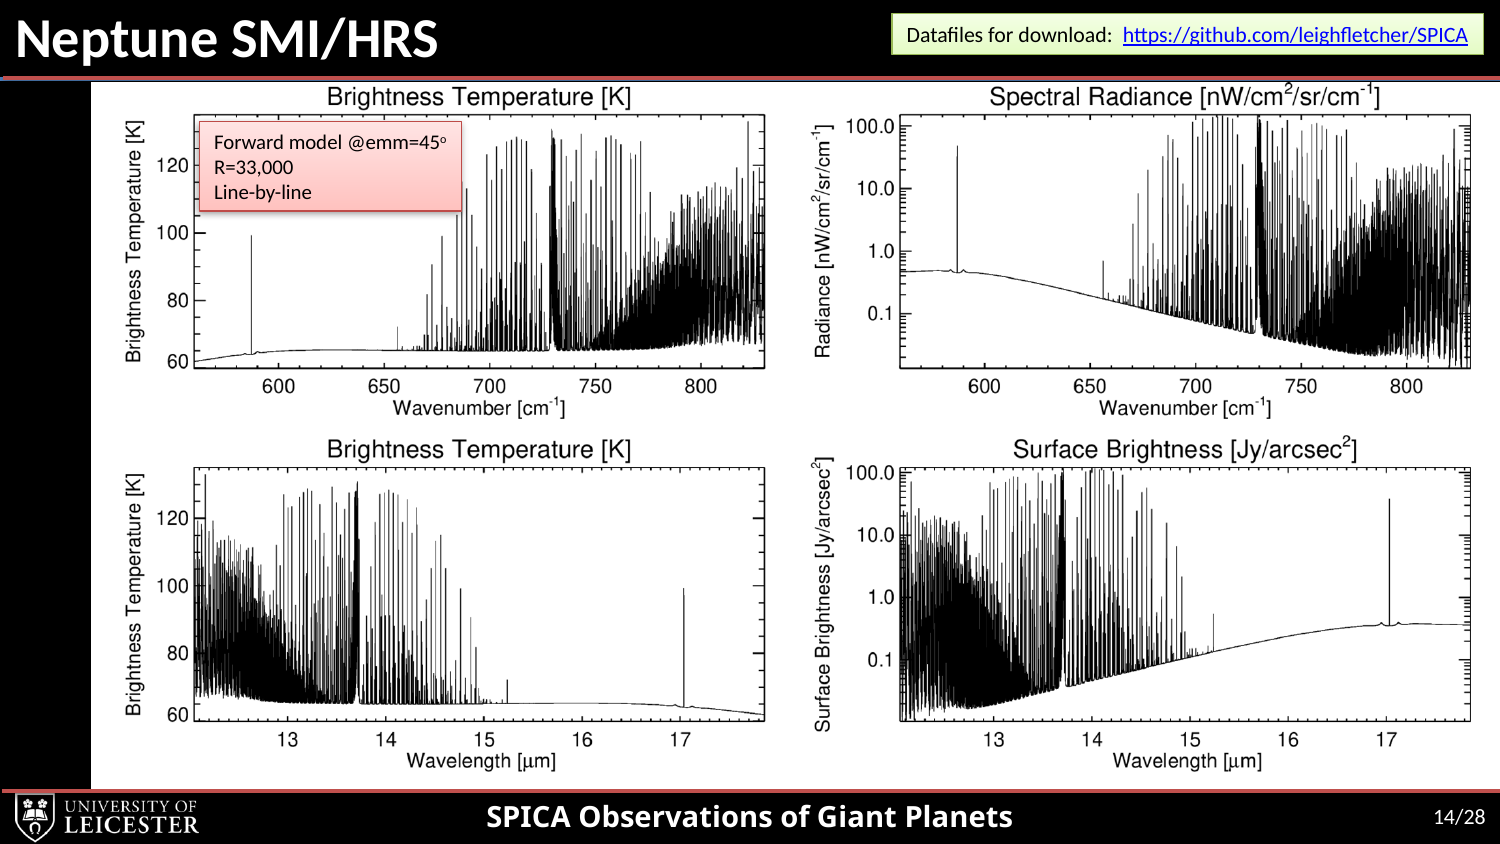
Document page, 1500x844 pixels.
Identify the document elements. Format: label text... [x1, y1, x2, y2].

title Neptune SMI/HRS [0, 0, 1500, 79]
picture [15, 793, 199, 843]
picture [91, 82, 1500, 790]
text_box Datafiles for download: https://github.com/leighfletcher/SPICA [891, 13, 1484, 55]
